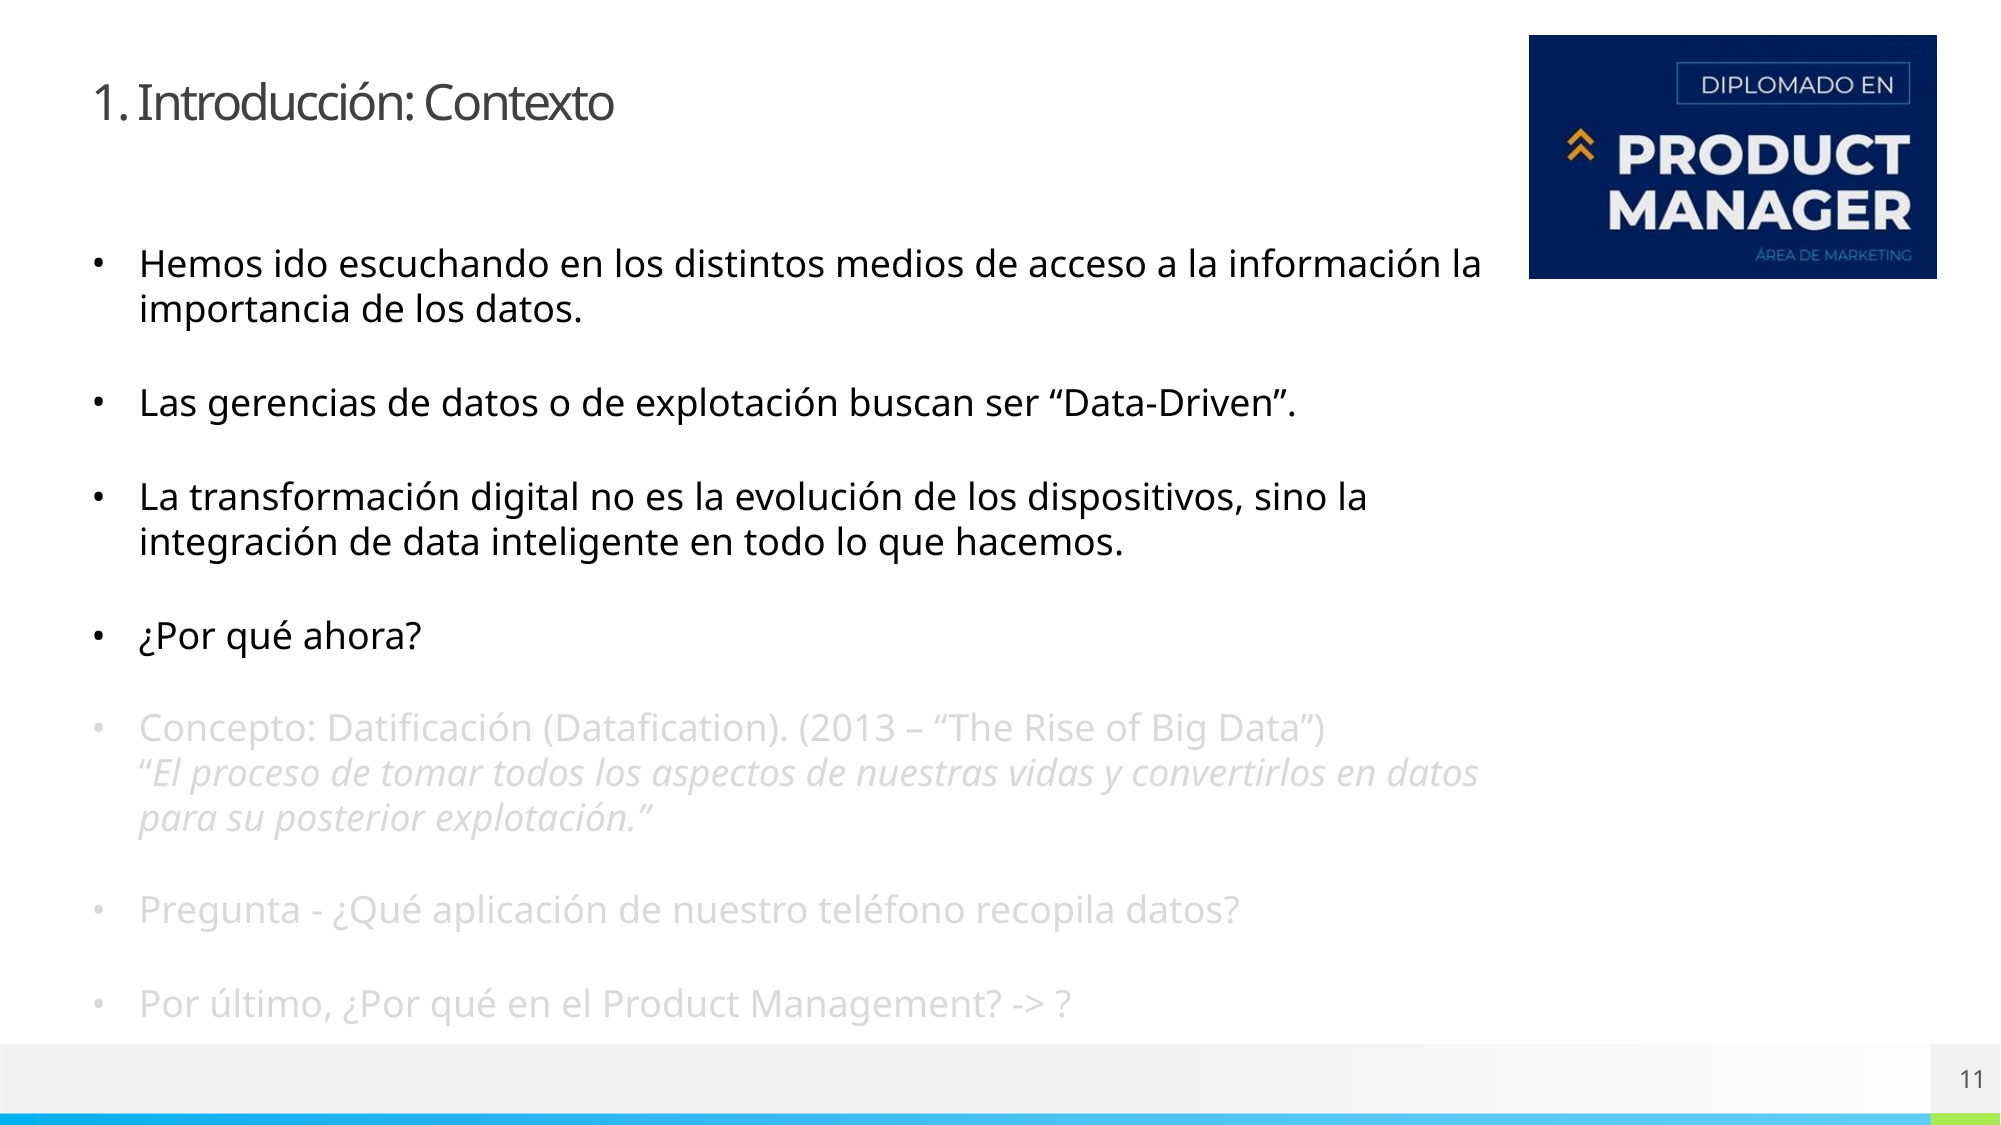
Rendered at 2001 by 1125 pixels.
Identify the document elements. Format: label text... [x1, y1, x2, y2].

text_box [1930, 1044, 2000, 1114]
slide_number 11 [1945, 1061, 1988, 1125]
picture [1529, 34, 1938, 280]
picture [0, 1044, 1930, 1125]
text_box Hemos ido escuchando en los distintos medios de acceso a la información la importancia de los datos. Las gerencias de datos o de explotación buscan ser “Data-Driven”. La transformación digital no es la evolución de los dispositivos, sino la integración de data inteligente en todo lo que hacemos. ¿Por qué ahora? Concepto: Datificación (Datafication). (2013 – “The Rise of Big Data”) “El proceso de tomar todos los aspectos de nuestras vidas y convertirlos en datos para su posterior explotación.” Pregunta - ¿Qué aplicación de nuestro teléfono recopila datos? Por último, ¿Por qué en el Product Management? -> ? [89, 237, 1500, 1026]
title 1. Introducción: Contexto [89, 68, 1244, 237]
